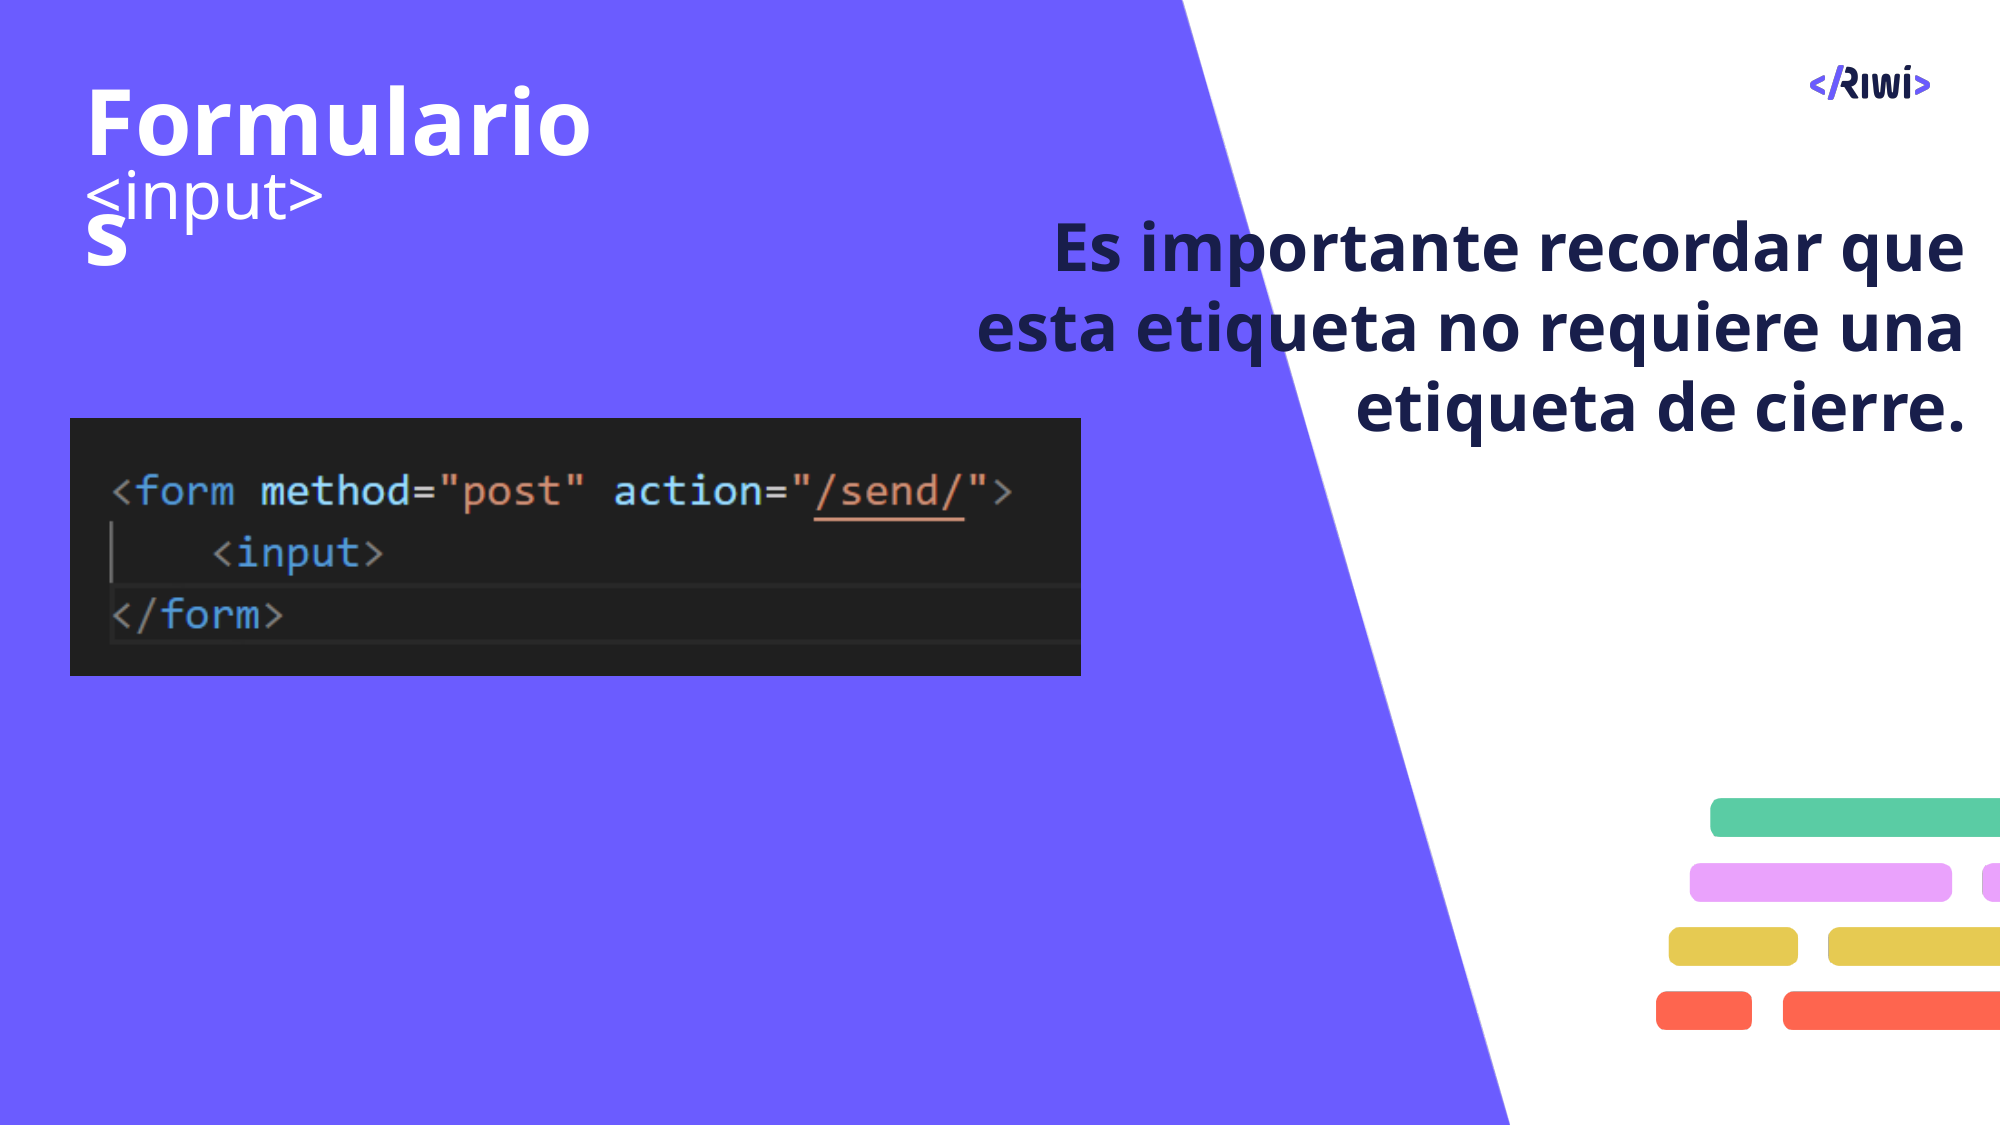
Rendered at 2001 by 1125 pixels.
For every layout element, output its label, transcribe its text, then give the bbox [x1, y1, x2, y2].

text_box Es importante recordar que esta etiqueta no requiere una etiqueta de cierre. [1515, 197, 1982, 453]
picture [1810, 64, 1931, 100]
picture [0, 0, 1511, 1125]
picture [1656, 798, 2000, 1031]
